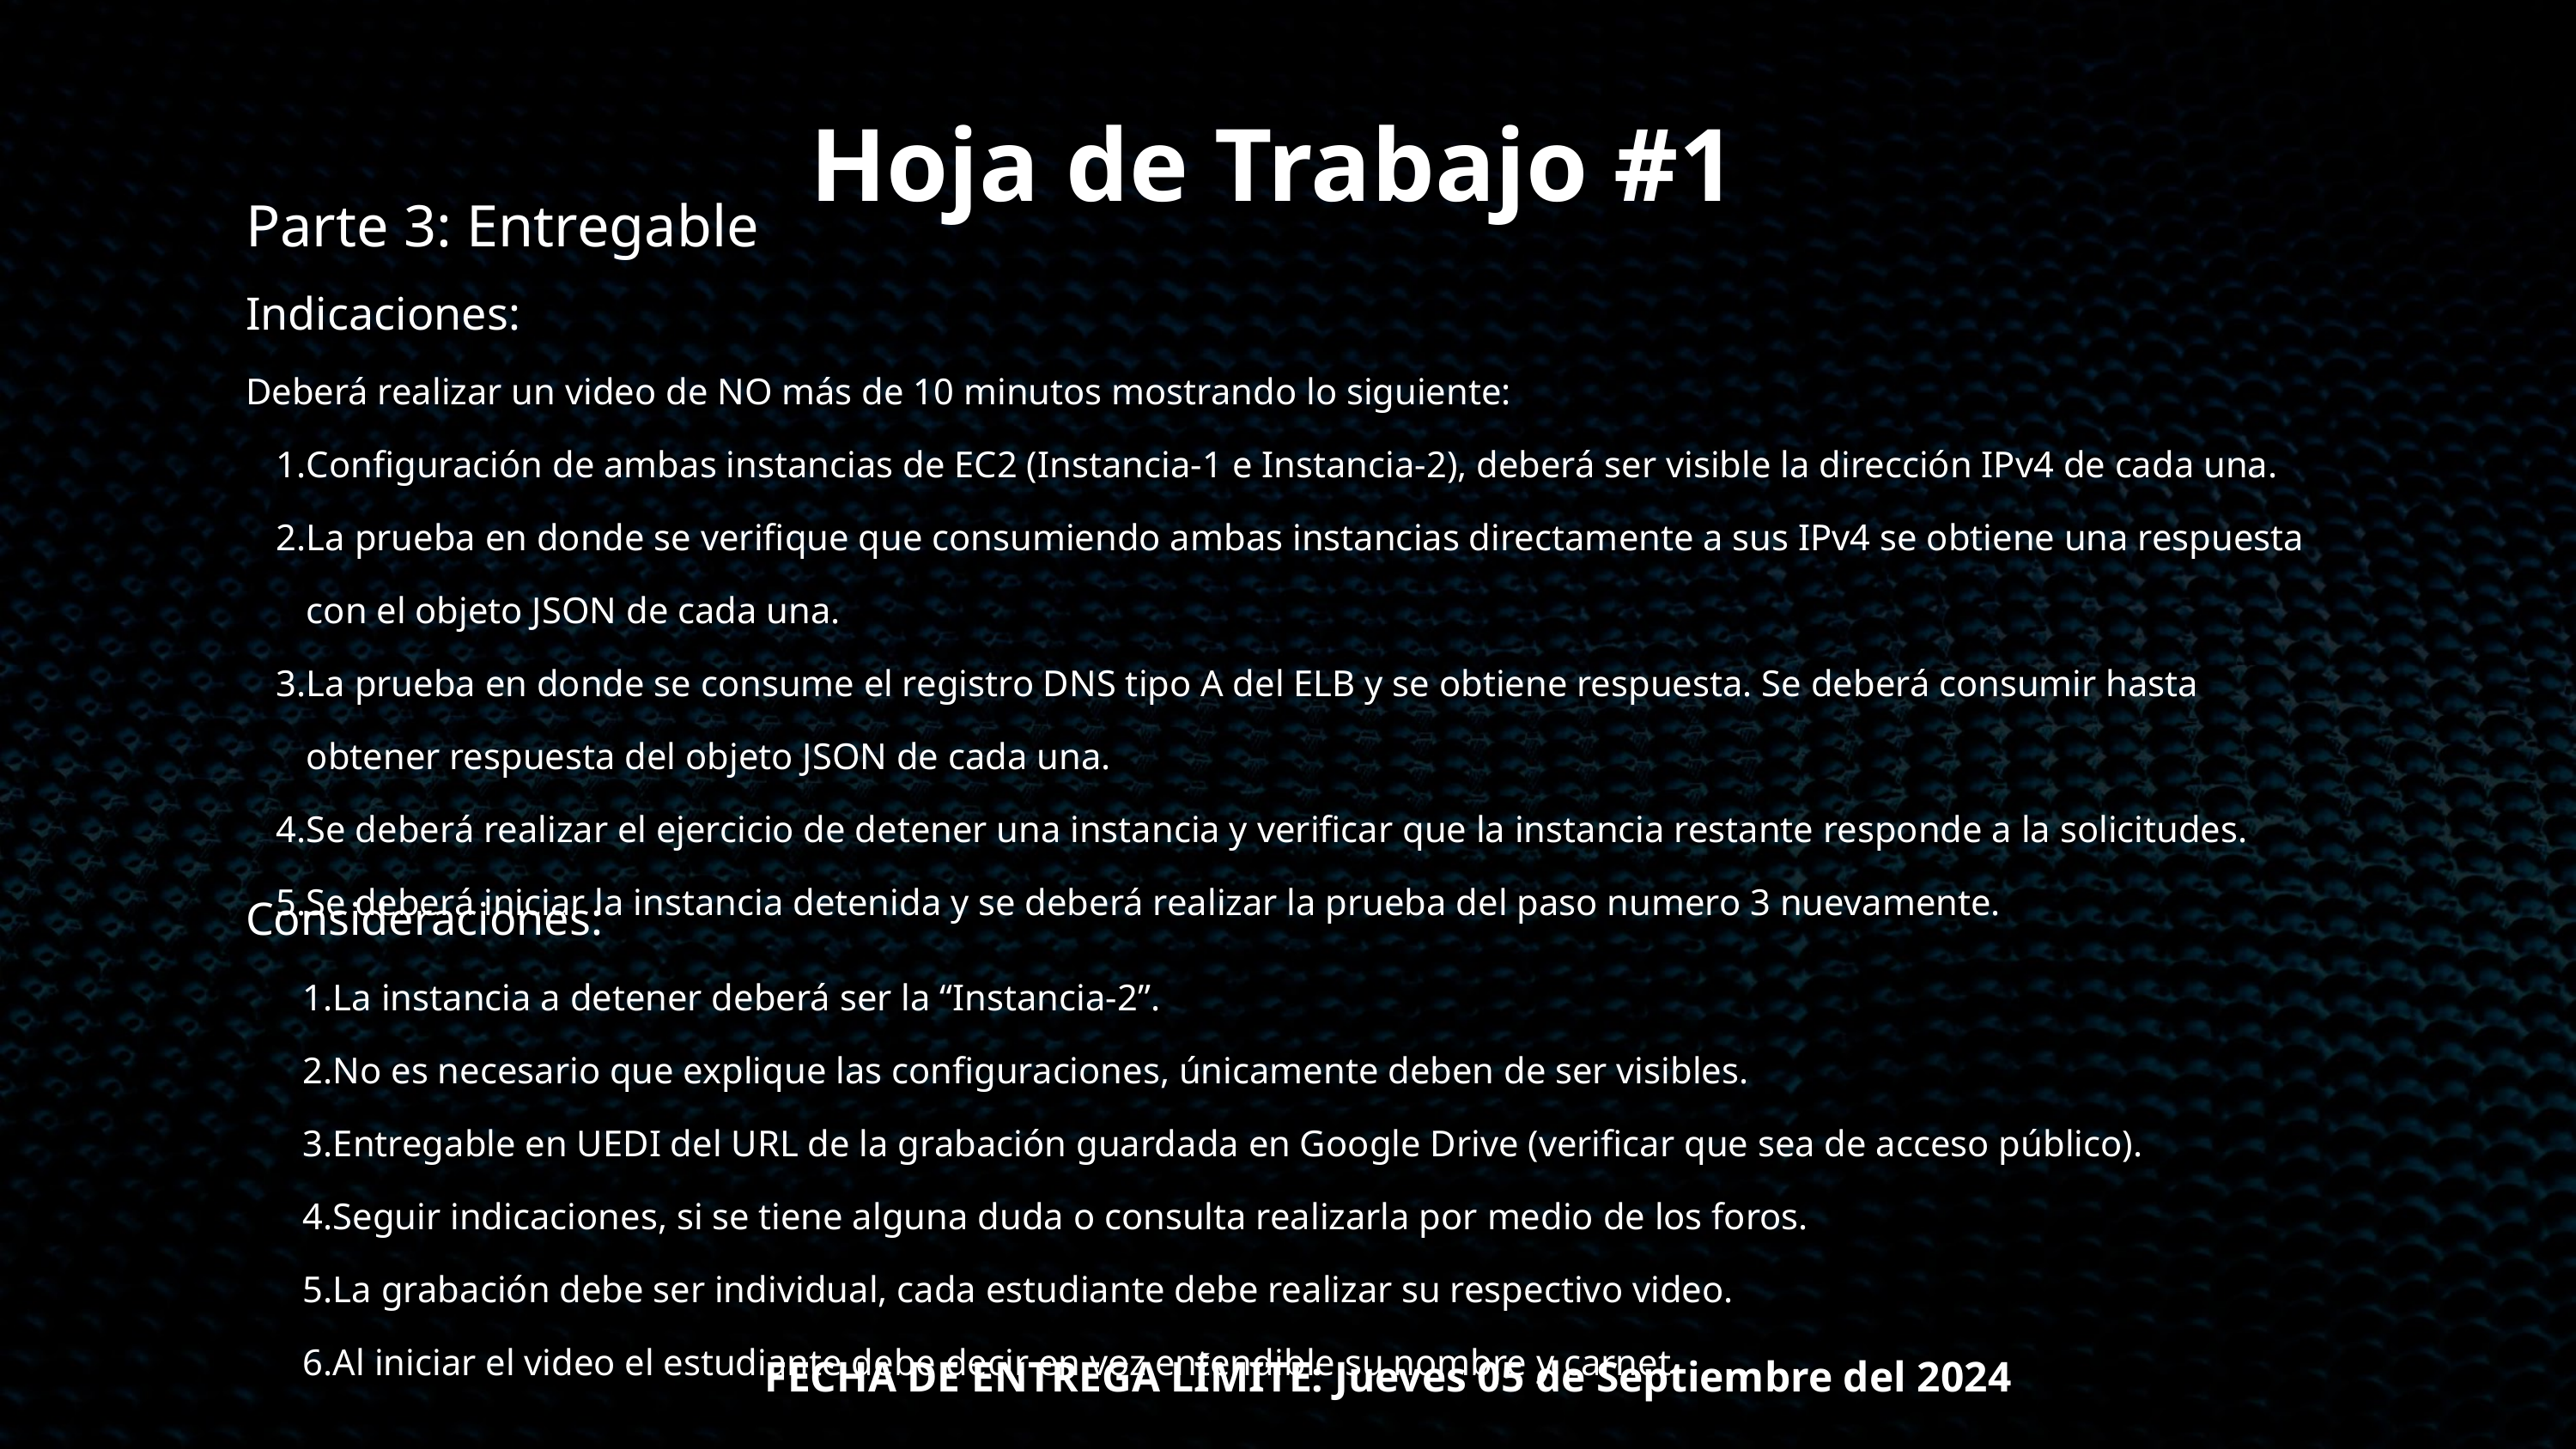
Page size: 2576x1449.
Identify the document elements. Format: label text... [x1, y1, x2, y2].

text_box Parte 3: Entregable [246, 155, 2277, 258]
text_box FECHA DE ENTREGA LÍMITE: Jueves 05 de Septiembre del 2024 [764, 1326, 2051, 1401]
text_box La instancia a detener deberá ser la “Instancia-2”. No es necesario que explique las configuraciones, únicamente deben de ser visibles. Entregable en UEDI del URL de la grabación guardada en Google Drive (verificar que sea de acceso público). Seguir indicaciones, si se tiene alguna duda o consulta realizarla por medio de los foros. La grabación debe ser individual, cada estudiante debe realizar su respectivo video. Al iniciar el video el estudiante debe decir en voz entendible su nombre y carnet. [272, 944, 2251, 1383]
text_box [0, 0, 2576, 1449]
text_box Deberá realizar un video de NO más de 10 minutos mostrando lo siguiente: Configuración de ambas instancias de EC2 (Instancia-1 e Instancia-2), deberá ser visible la dirección IPv4 de cada una. La prueba en donde se verifique que consumiendo ambas instancias directamente a sus IPv4 se obtiene una respuesta con el objeto JSON de cada una. La prueba en donde se consume el registro DNS tipo A del ELB y se obtiene respuesta. Se deberá consumir hasta obtener respuesta del objeto JSON de cada una. Se deberá realizar el ejercicio de detener una instancia y verificar que la instancia restante responde a la solicitudes. Se deberá iniciar la instancia detenida y se deberá realizar la prueba del paso numero 3 nuevamente. [246, 338, 2330, 923]
text_box Indicaciones: [246, 258, 2277, 339]
text_box Hoja de Trabajo #1 [810, 76, 1766, 155]
text_box Consideraciones: [246, 864, 2155, 945]
